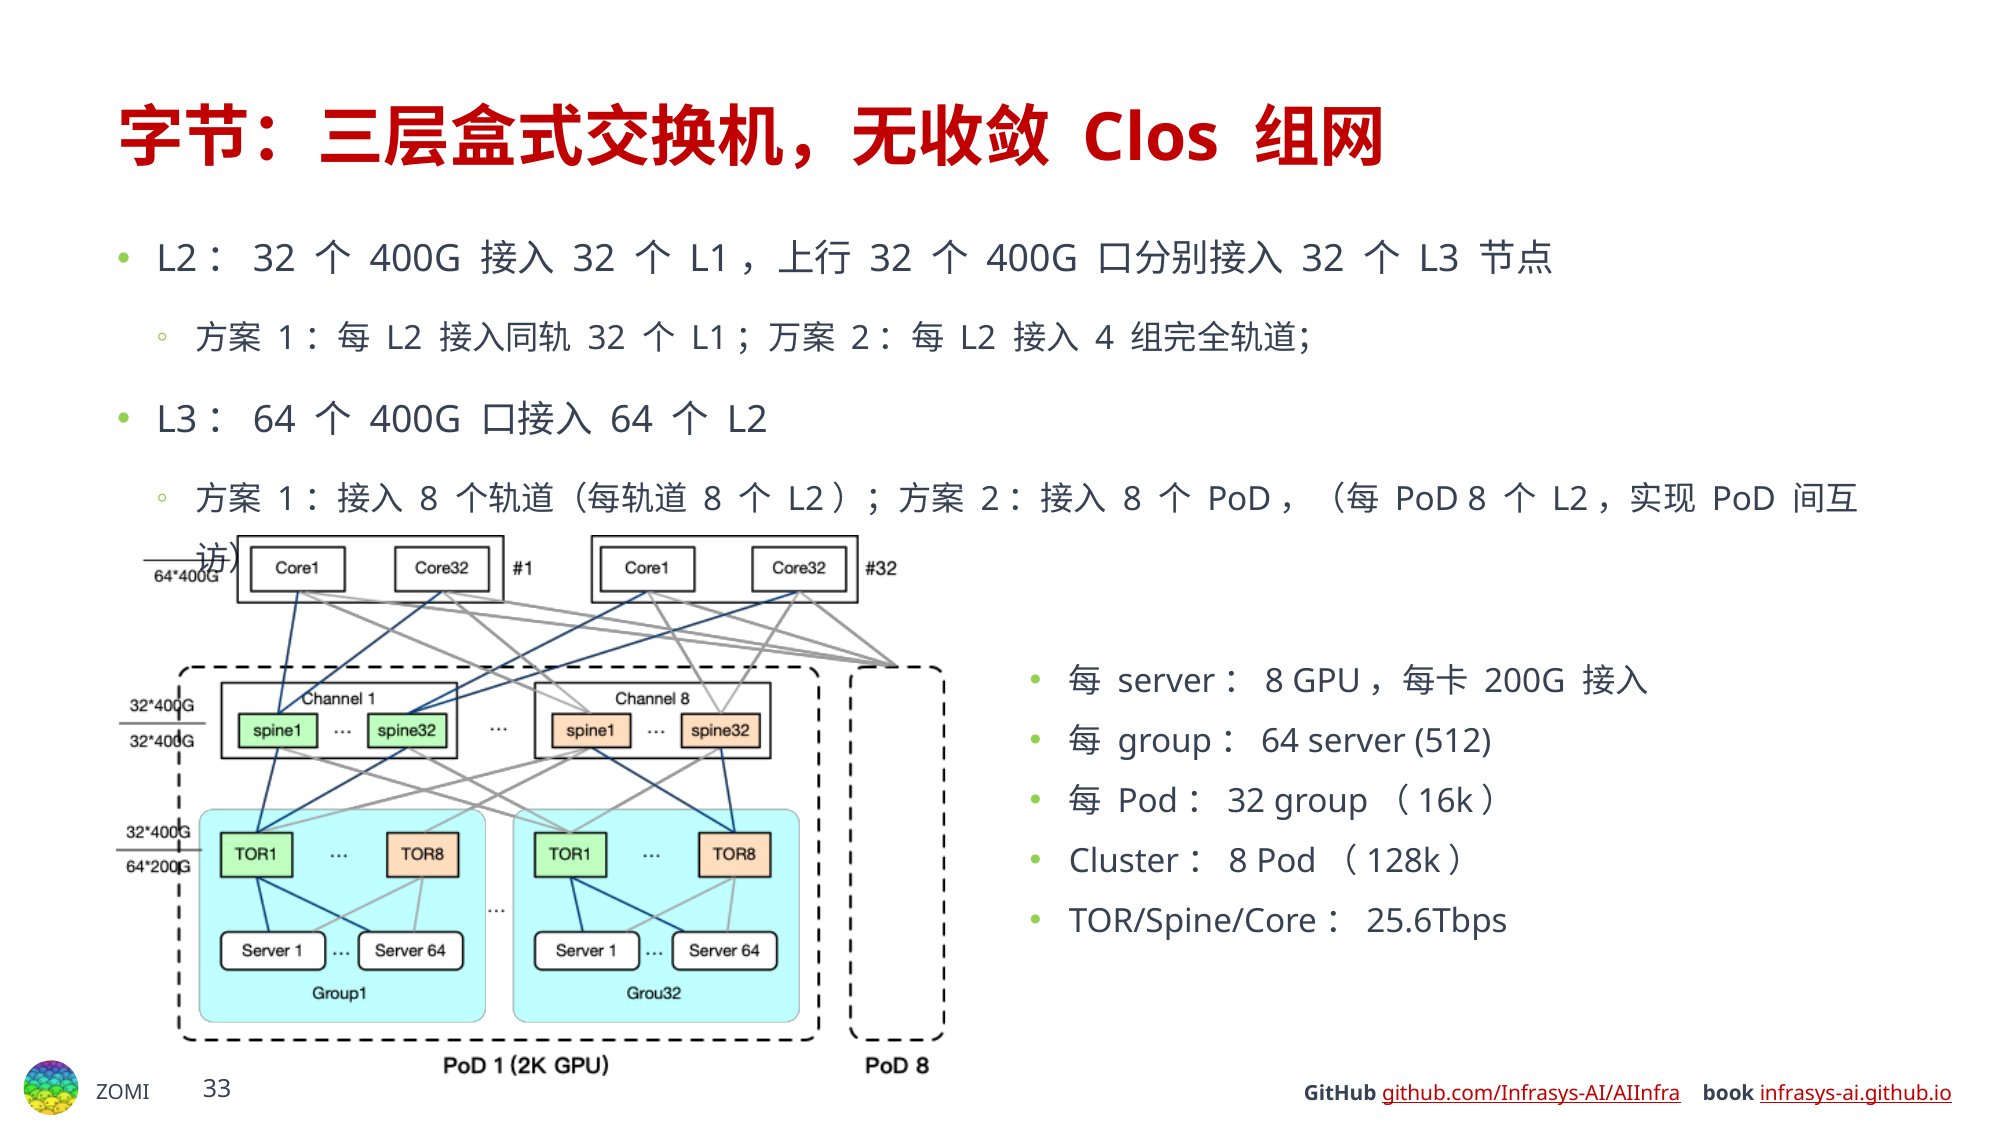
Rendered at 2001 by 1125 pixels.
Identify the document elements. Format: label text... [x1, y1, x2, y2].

picture [23, 1060, 79, 1115]
list L2：32 个 400G 接入 32 个 L1，上行 32 个 400G 口分别接入 32 个 L3 节点 方案 1：每 L2 接入同轨 32 个 L1；万案 2：每 L2 接入 4 组完全轨道； L3：64 个 400G 口接入 64 个 L2 方案 1：接入 8 个轨道（每轨道 8 个 L2）；方案 2：接入 8 个 PoD，（每 PoD 8 个 L2，实现 PoD 间互访） [102, 204, 1901, 1043]
title 字节：三层盒式交换机，无收敛 Clos 组网 [102, 85, 1901, 183]
picture [115, 534, 946, 1087]
